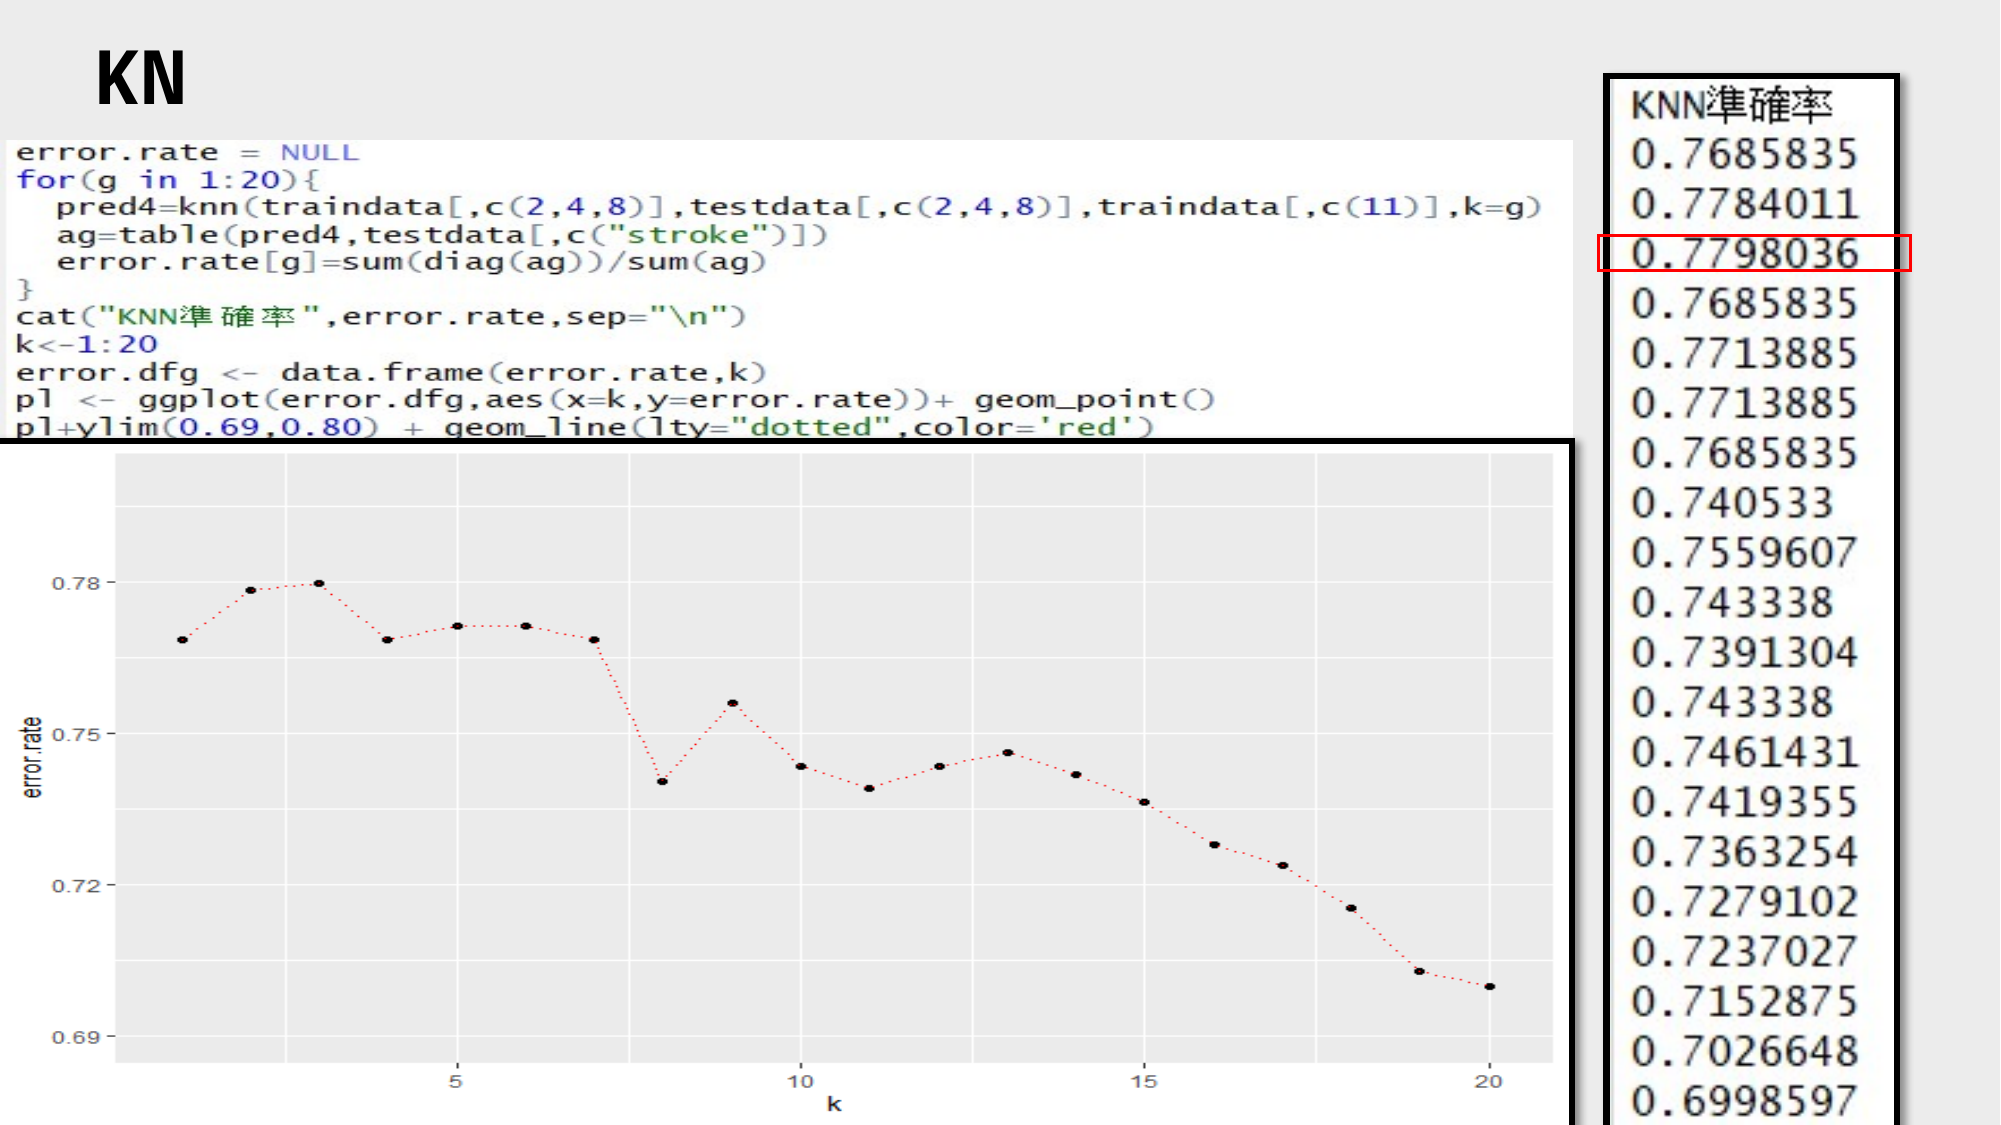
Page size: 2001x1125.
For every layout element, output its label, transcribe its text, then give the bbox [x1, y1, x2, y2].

picture [0, 140, 1574, 443]
text_box [1895, 235, 1912, 271]
picture [1609, 78, 1895, 1125]
text_box KNN [81, 21, 233, 140]
text_box [1598, 235, 1609, 271]
picture [0, 444, 1570, 1125]
